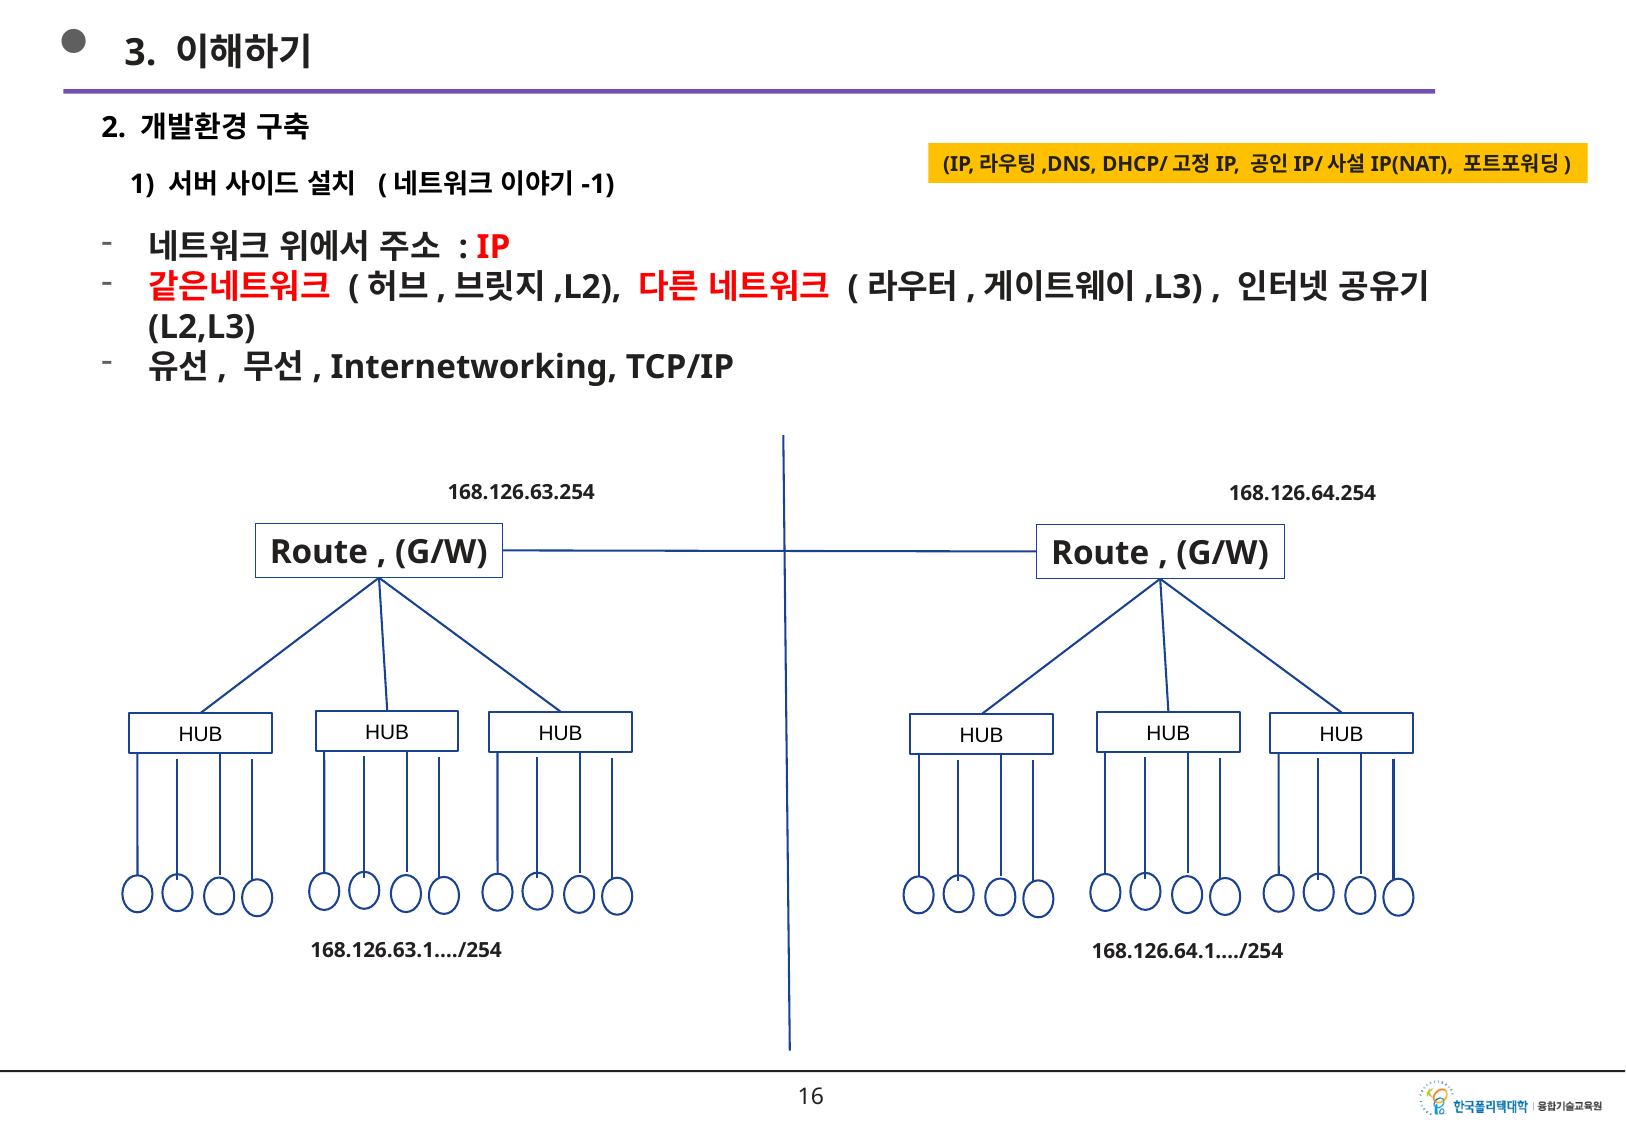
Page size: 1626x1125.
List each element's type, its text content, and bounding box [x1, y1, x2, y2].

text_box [200, 578, 375, 714]
text_box [204, 877, 235, 915]
text_box 168.126.63.1…./254 [295, 928, 517, 969]
text_box [349, 872, 380, 909]
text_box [86, 88, 1001, 220]
text_box [428, 876, 460, 914]
text_box [943, 876, 974, 913]
text_box 168.126.64.1…./254 [1076, 930, 1298, 970]
text_box [1383, 878, 1414, 916]
text_box [564, 876, 595, 913]
text_box [242, 879, 273, 917]
text_box [903, 877, 934, 914]
text_box [985, 878, 1016, 916]
text_box [1090, 874, 1121, 911]
text_box [602, 877, 633, 915]
text_box 네트워크 위에서 주소 : IP 같은네트워크 (허브,브릿지,L2), 다른 네트워크 (라우터,게이트웨이,L3) , 인터넷 공유기(L2,L3) 유선, 무선, Internetworking, TCP/IP [86, 217, 1530, 473]
text_box 168.126.64.254 [1213, 472, 1391, 512]
text_box HUB [1097, 722, 1240, 753]
text_box [162, 875, 193, 912]
text_box [1263, 875, 1294, 912]
text_box HUB [129, 713, 272, 754]
text_box HUB [1270, 712, 1413, 753]
text_box 168.126.63.254 [432, 471, 610, 511]
text_box Route , (G/W) [1036, 524, 1285, 578]
text_box HUB [910, 714, 1053, 755]
picture [1415, 1076, 1604, 1118]
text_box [378, 578, 561, 712]
text_box [390, 875, 422, 913]
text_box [782, 434, 790, 549]
text_box [122, 875, 153, 913]
text_box [1210, 877, 1241, 915]
text_box (IP,라우팅,DNS, DHCP/고정IP, 공인IP/사설IP(NAT), 포트포워딩) [1005, 143, 1588, 183]
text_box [1159, 579, 1342, 713]
text_box [482, 874, 513, 911]
text_box HUB [489, 711, 632, 752]
text_box [1345, 877, 1376, 914]
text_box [782, 560, 790, 1051]
text_box [309, 873, 340, 910]
text_box 15 [765, 1072, 857, 1123]
text_box [44, 0, 1604, 114]
text_box Route , (G/W) [255, 523, 503, 577]
text_box [1303, 874, 1334, 911]
text_box [1130, 873, 1161, 910]
text_box HUB [316, 721, 459, 752]
text_box [1023, 880, 1054, 918]
text_box [1172, 876, 1203, 914]
text_box [522, 873, 553, 910]
text_box 3. 이해하기 [109, 20, 943, 87]
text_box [981, 579, 1157, 715]
